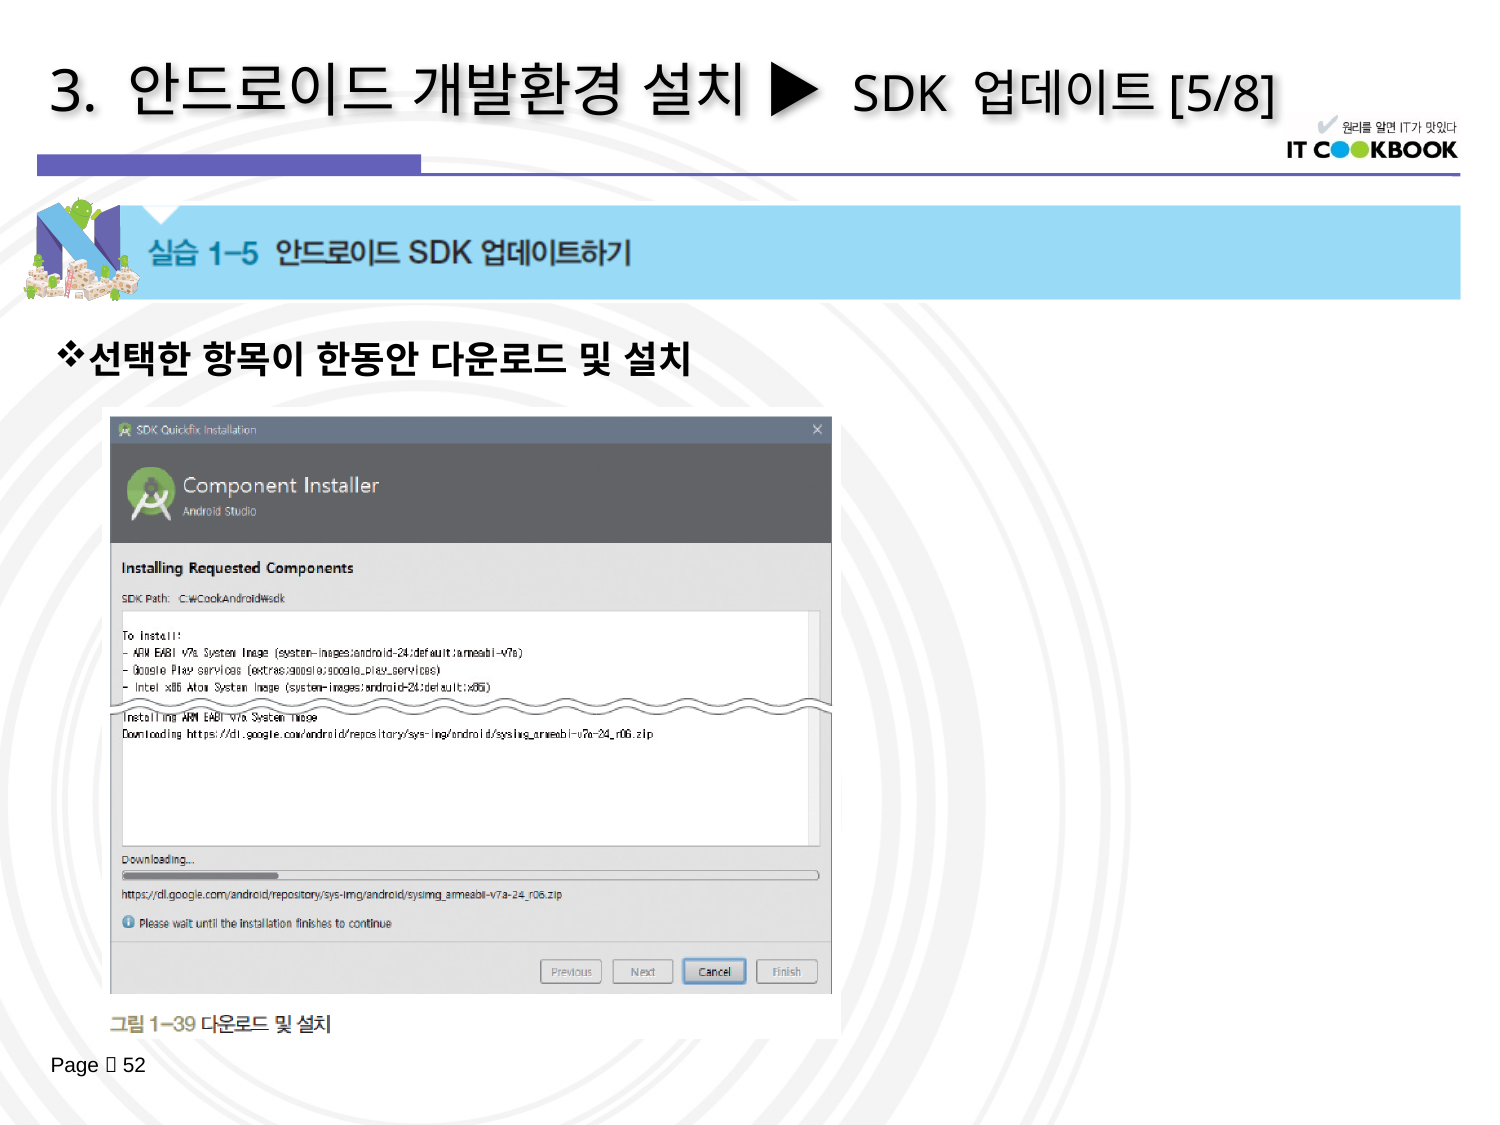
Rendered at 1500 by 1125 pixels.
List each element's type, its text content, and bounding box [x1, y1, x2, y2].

picture [0, 35, 1500, 1125]
picture [102, 407, 841, 1039]
title 3. 안드로이드 개발환경 설치 ▶ SDK 업데이트[5/8] [48, 53, 1448, 161]
list 선택한 항목이 한동안 다운로드 및 설치 [54, 335, 1500, 1051]
